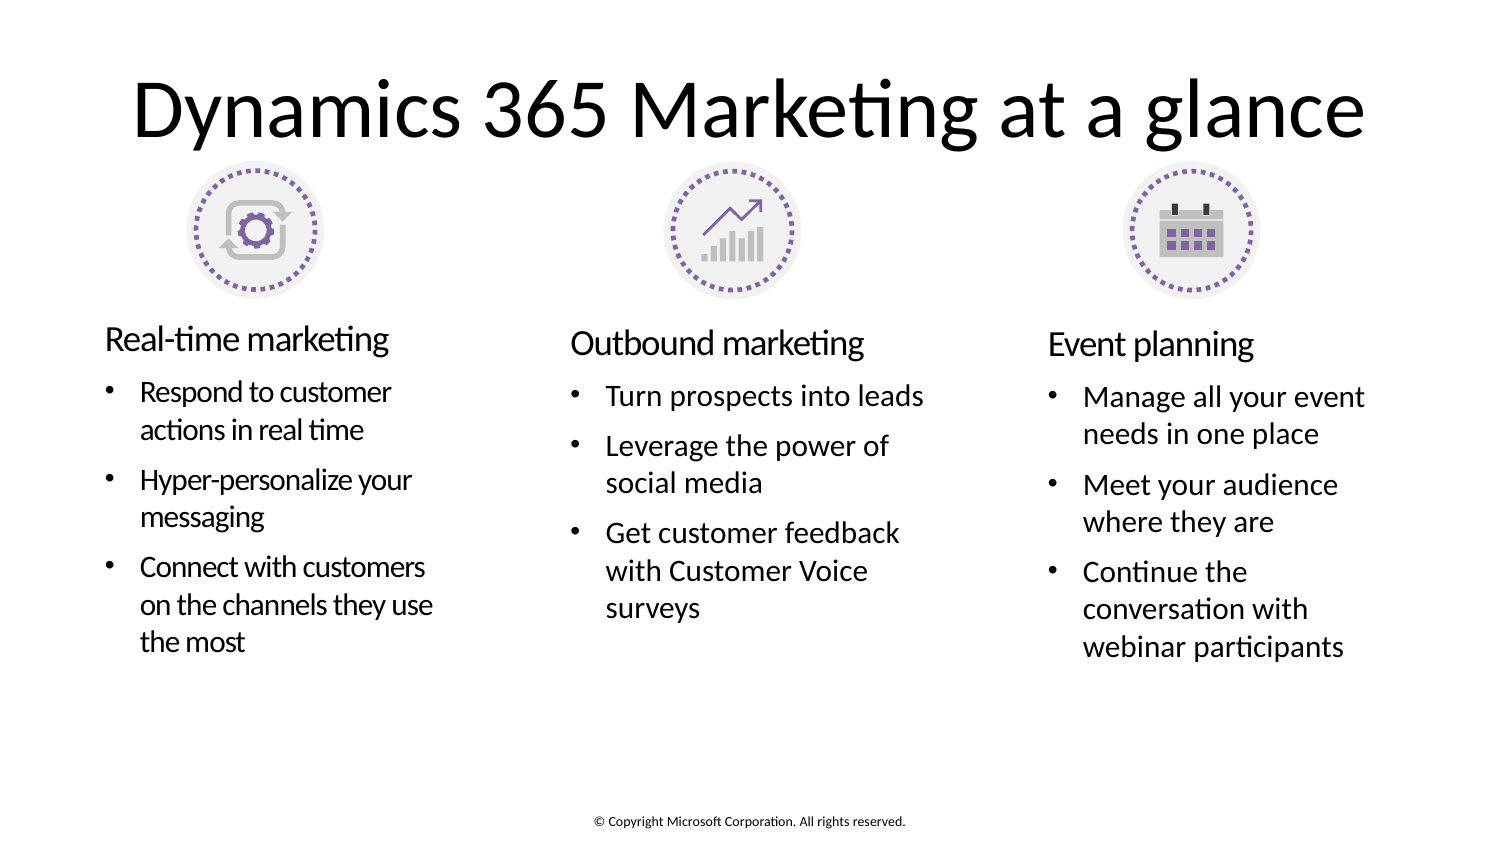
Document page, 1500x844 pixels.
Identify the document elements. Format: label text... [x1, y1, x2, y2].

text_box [1122, 161, 1261, 300]
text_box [663, 161, 802, 300]
text_box Event planning Manage all your event needs in one place Meet your audience where they are Continue the conversation with webinar participants [1033, 312, 1430, 655]
text_box Real-time marketing Respond to customer actions in real time Hyper-personalize your messaging Connect with customers on the channels they use the most [89, 307, 475, 651]
title Dynamics 365 Marketing at a glance [75, 33, 1425, 175]
text_box Outbound marketing Turn prospects into leads Leverage the power of social media Get customer feedback with Customer Voice surveys [555, 311, 953, 654]
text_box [186, 160, 325, 300]
